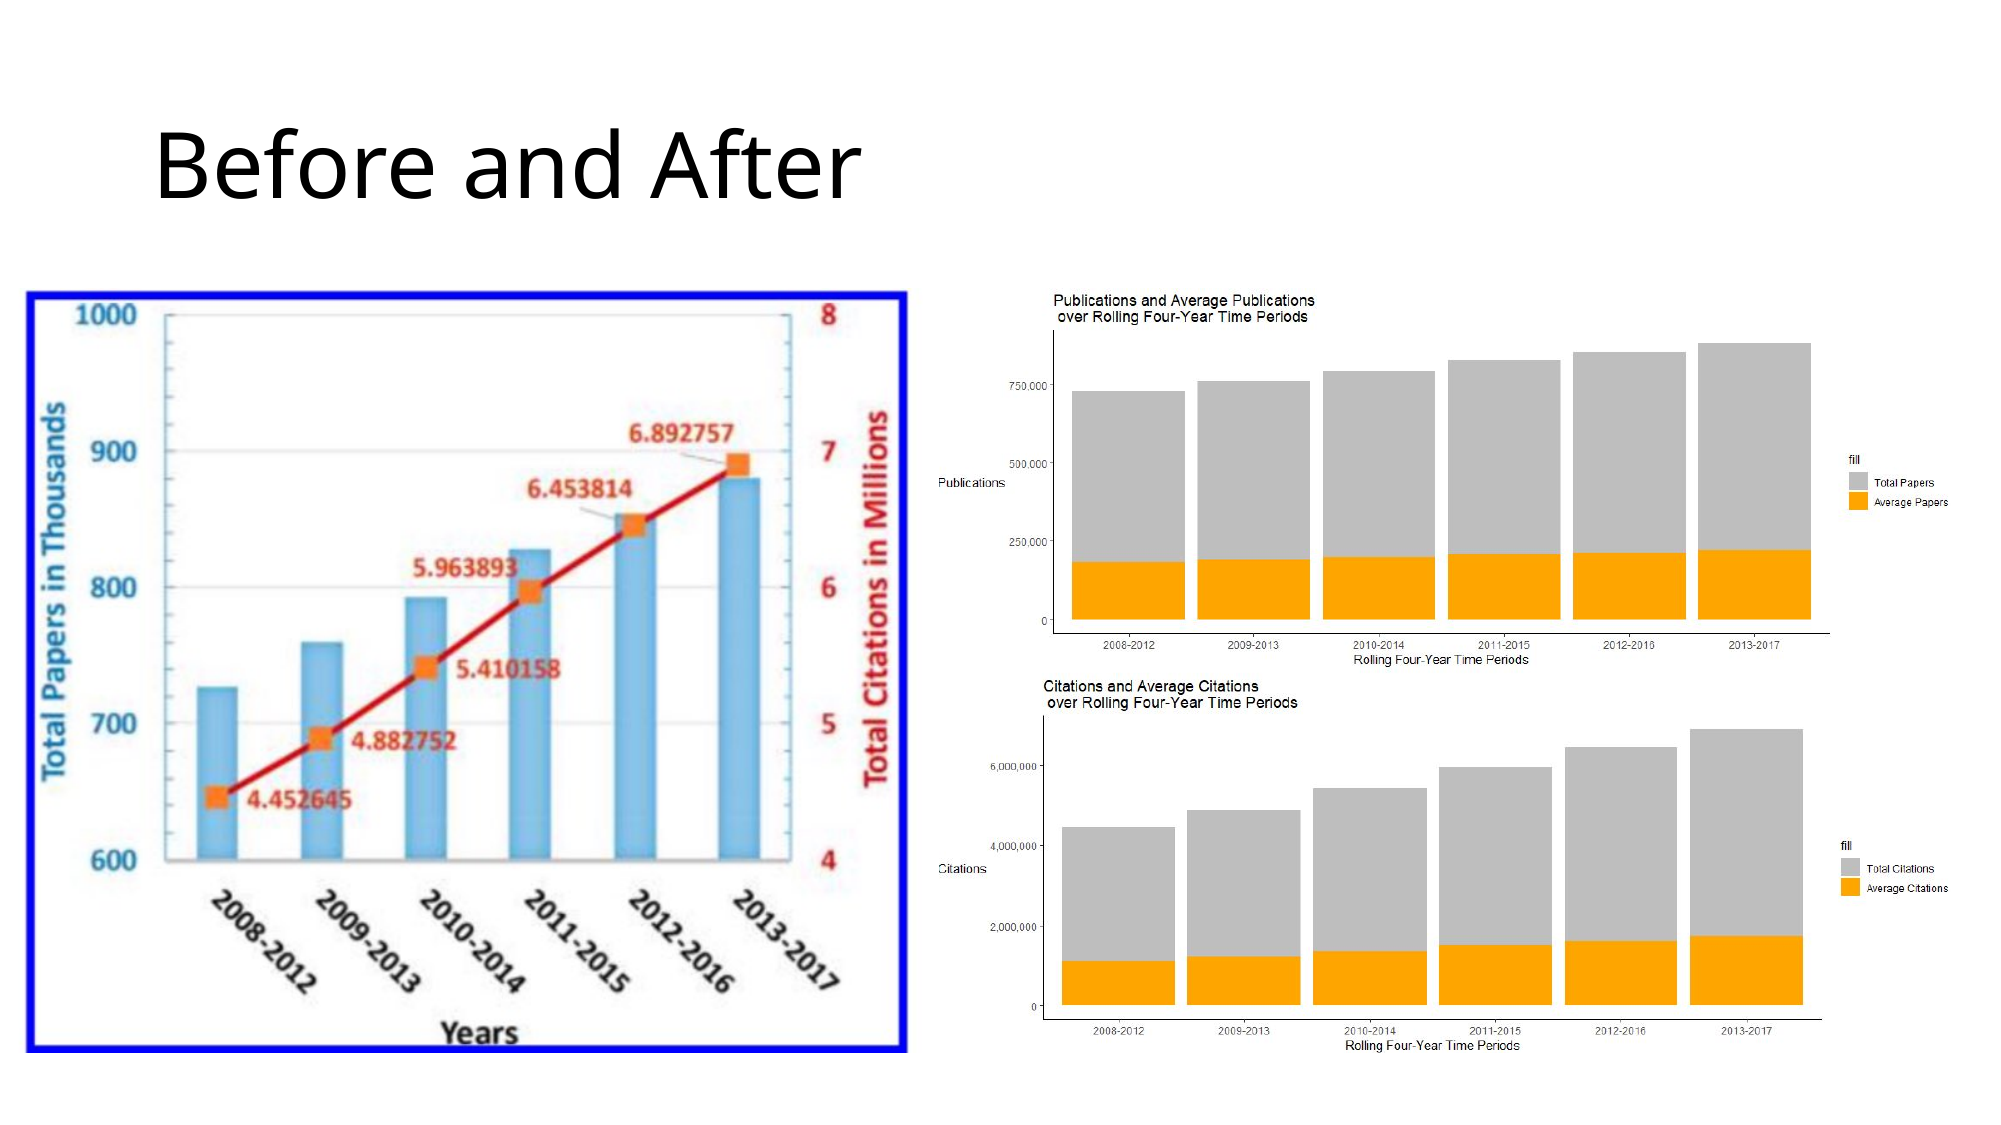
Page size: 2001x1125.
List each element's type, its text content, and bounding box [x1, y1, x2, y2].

picture [0, 288, 939, 1053]
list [939, 288, 1953, 1053]
title Before and After [137, 59, 1863, 278]
